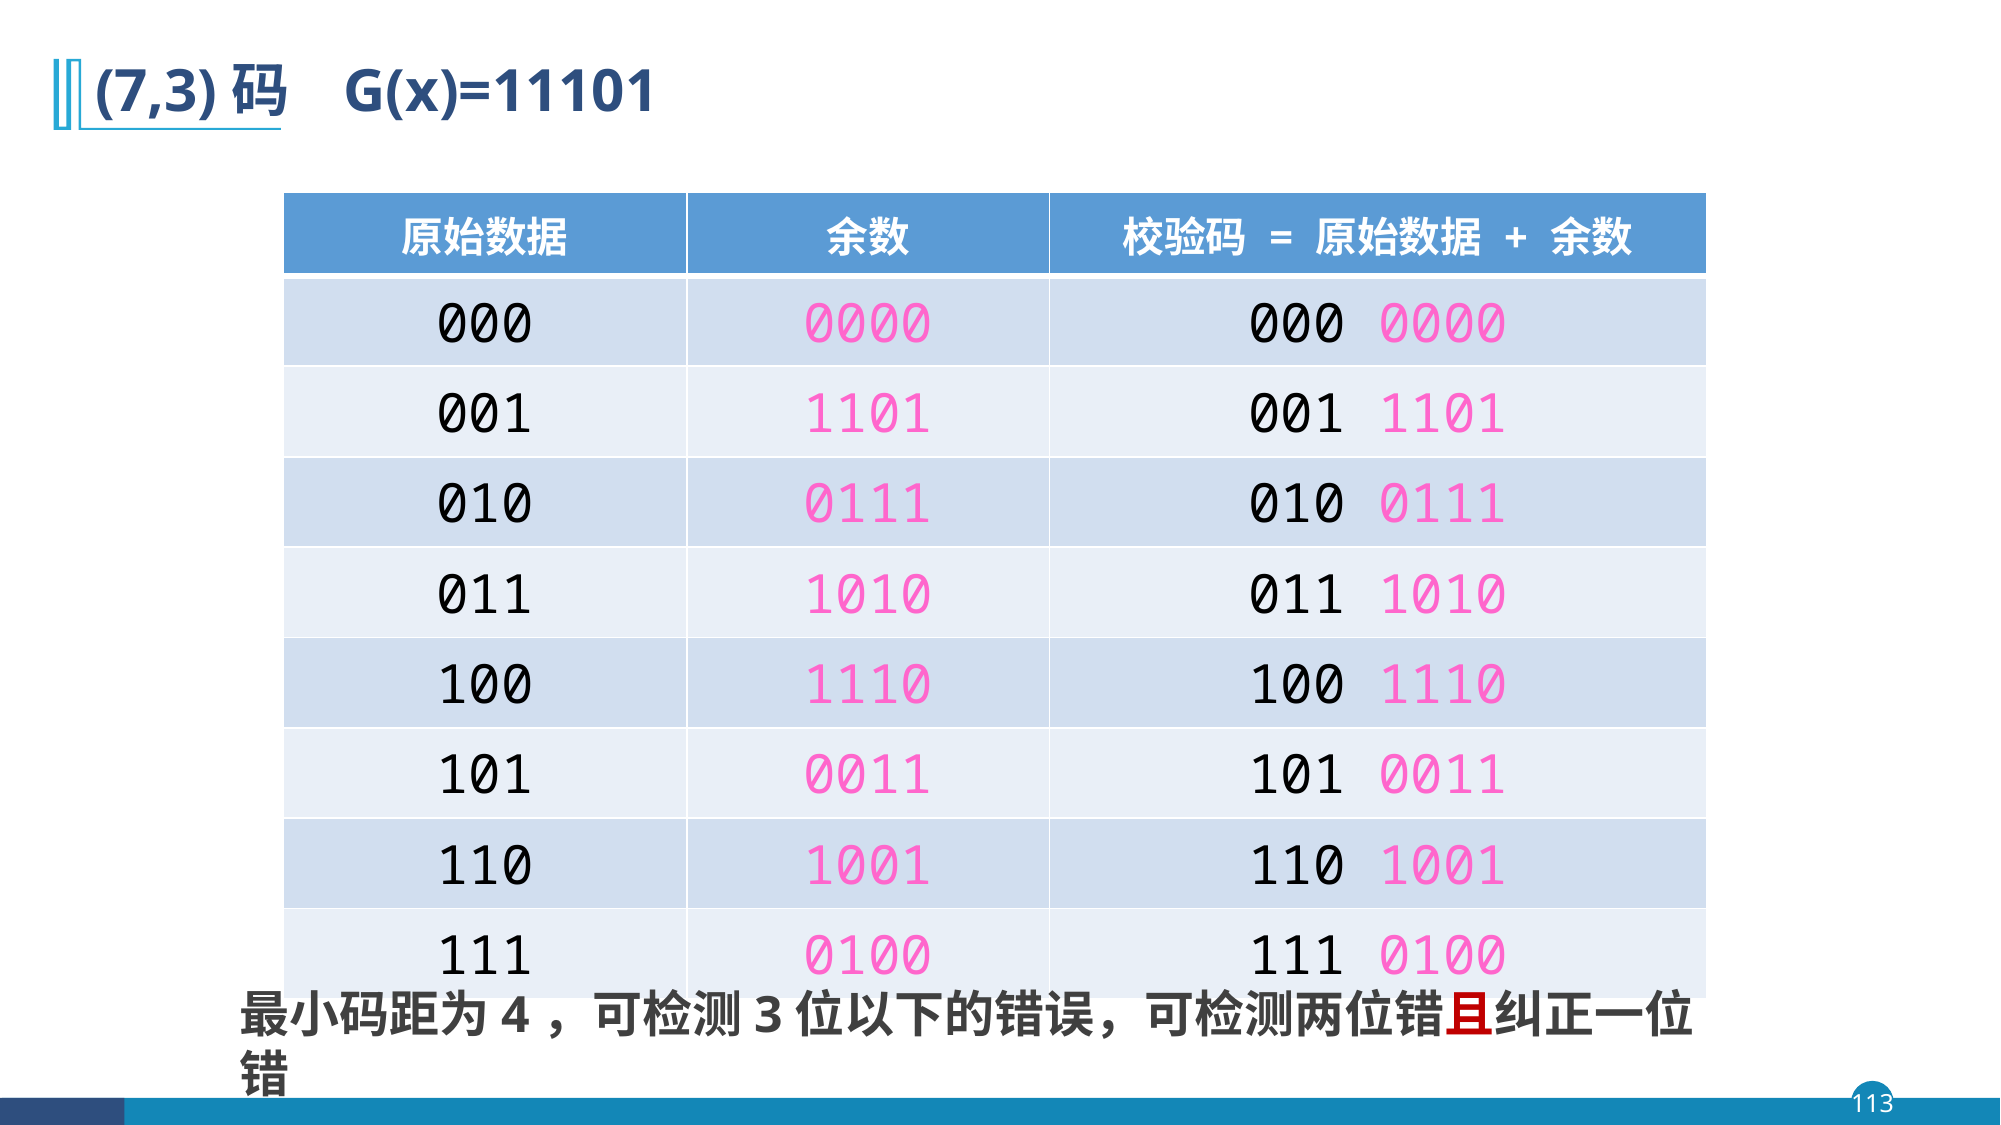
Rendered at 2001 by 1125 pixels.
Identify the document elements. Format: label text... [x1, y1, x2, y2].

table_cell 110 1001 [1050, 819, 1706, 908]
table_cell 110 [284, 819, 686, 908]
text_box 最小码距为4，可检测3位以下的错误，可检测两位错且纠正一位错 [224, 974, 1755, 1110]
table_cell 1010 [688, 548, 1049, 637]
title (7,3)码 G(x)=11101 [80, 42, 1805, 144]
table_cell 000 0000 [1050, 279, 1706, 365]
table_header 校验码 = 原始数据 + 余数 [1050, 193, 1706, 273]
table_cell 011 1010 [1050, 548, 1706, 637]
table_cell 011 [284, 548, 686, 637]
table_cell 1101 [688, 367, 1049, 456]
table_cell 001 [284, 367, 686, 456]
table_cell 101 [284, 729, 686, 817]
table_cell 111 [284, 909, 686, 974]
table_cell 0011 [688, 729, 1049, 817]
table_cell 001 1101 [1050, 367, 1706, 456]
table_header 原始数据 [284, 193, 686, 273]
table_cell 100 1110 [1050, 638, 1706, 727]
table_cell 101 0011 [1050, 729, 1706, 817]
table_cell 1001 [688, 819, 1049, 908]
table_cell 1110 [688, 638, 1049, 727]
table_cell 000 [284, 279, 686, 365]
table_cell 111 0100 [1050, 909, 1706, 974]
table_cell 010 0111 [1050, 458, 1706, 546]
table_cell 010 [284, 458, 686, 546]
table_header 余数 [688, 193, 1049, 273]
table_cell 0000 [688, 279, 1049, 365]
table_cell 0111 [688, 458, 1049, 546]
table_cell 100 [284, 638, 686, 727]
table_cell 0100 [688, 909, 1049, 974]
